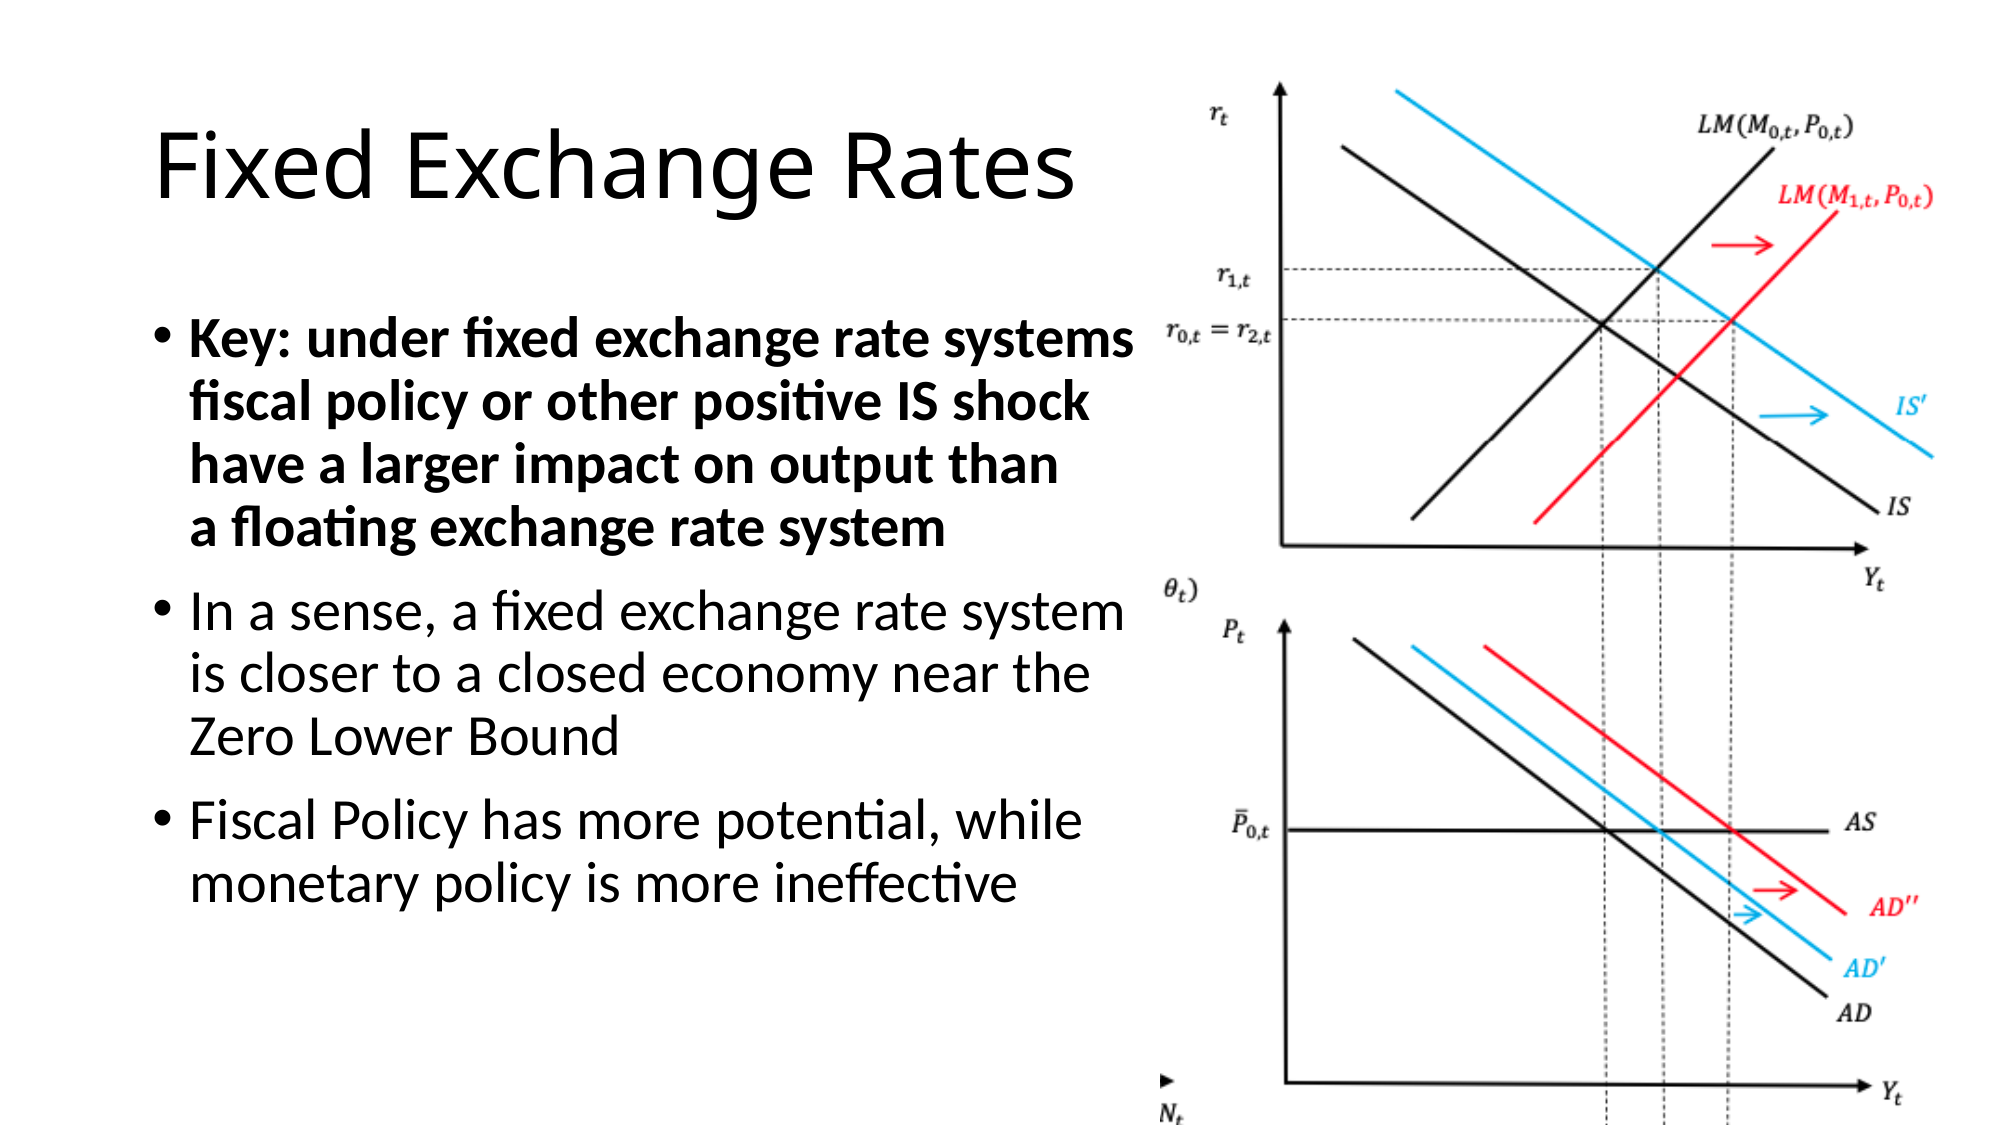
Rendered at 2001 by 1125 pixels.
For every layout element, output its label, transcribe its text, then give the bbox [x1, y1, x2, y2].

picture [1160, 59, 2000, 1125]
title Fixed Exchange Rates [137, 59, 1160, 278]
list Key: under fixed exchange rate systems fiscal policy or other positive IS shock have a larger impact on output than a floating exchange rate system In a sense, a fixed exchange rate system is closer to a closed economy near the Zero Lower Bound Fiscal Policy has more potential, while monetary policy is more ineffective [137, 299, 1160, 1125]
